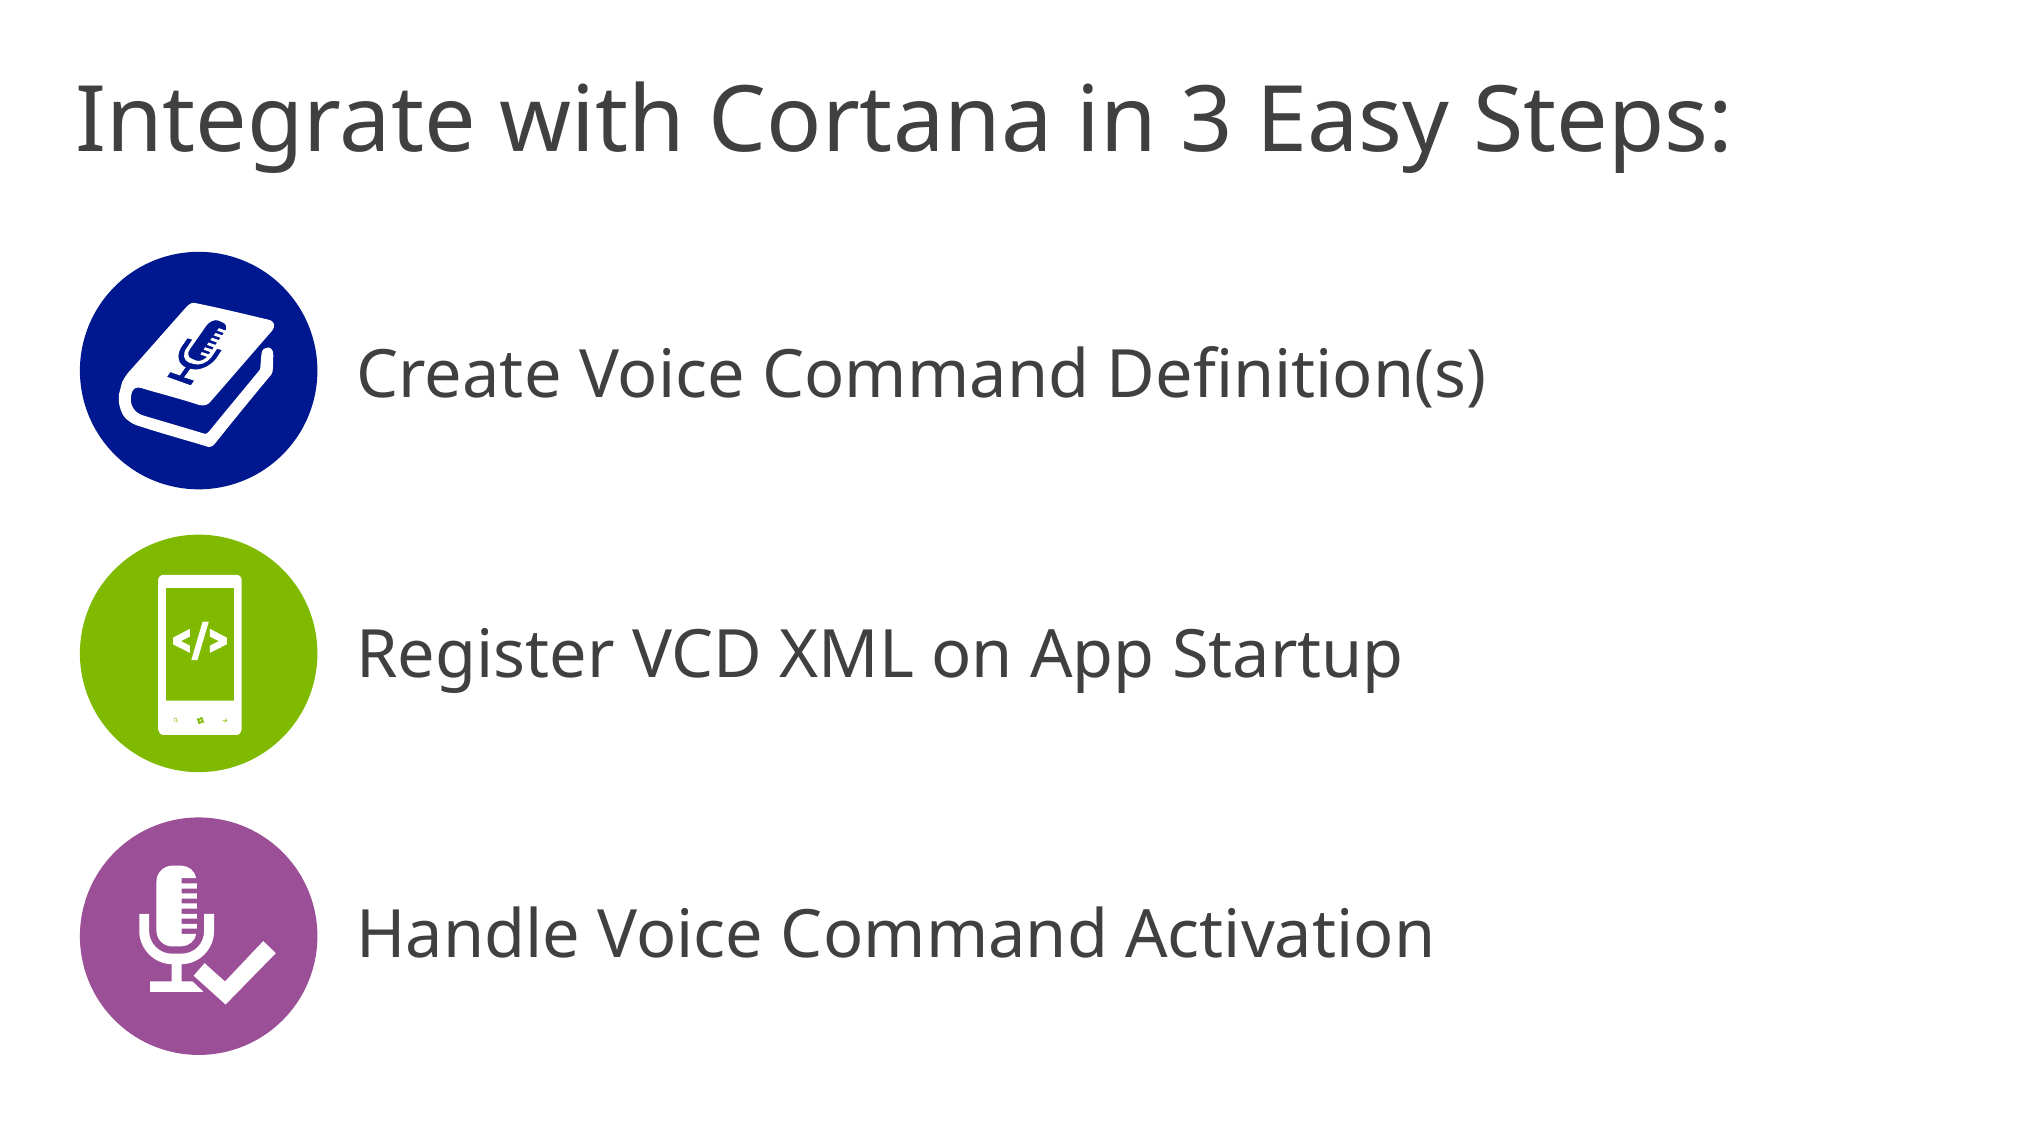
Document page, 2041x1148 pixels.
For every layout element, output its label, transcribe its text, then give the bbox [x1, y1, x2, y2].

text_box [79, 251, 318, 490]
text_box Handle Voice Command Activation [341, 888, 1695, 974]
text_box Register VCD XML on App Startup [341, 607, 1695, 694]
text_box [79, 817, 318, 1056]
text_box Create Voice Command Definition(s) [341, 327, 1695, 414]
text_box Integrate with Cortana in 3 Easy Steps: [45, 48, 1995, 196]
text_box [79, 534, 318, 773]
